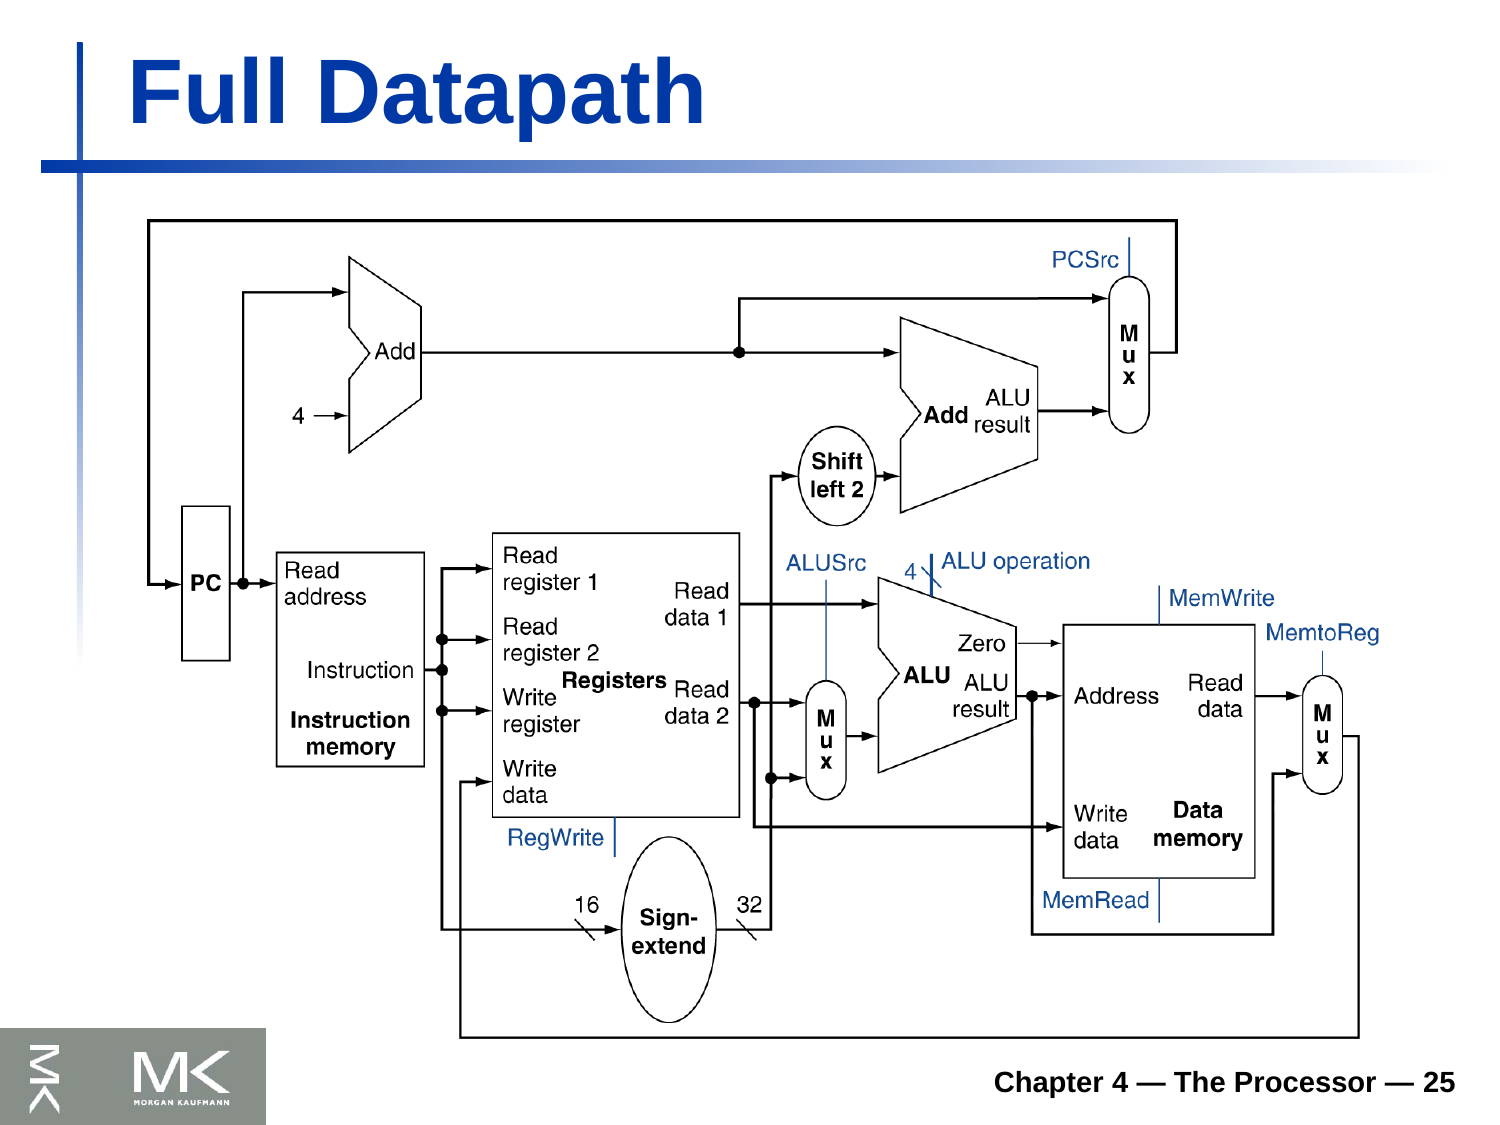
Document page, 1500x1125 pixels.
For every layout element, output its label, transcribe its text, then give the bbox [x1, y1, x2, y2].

title Full Datapath [112, 23, 1468, 149]
picture [0, 219, 1379, 1125]
footer Chapter 4 — The Processor — 25 [277, 1046, 1471, 1106]
